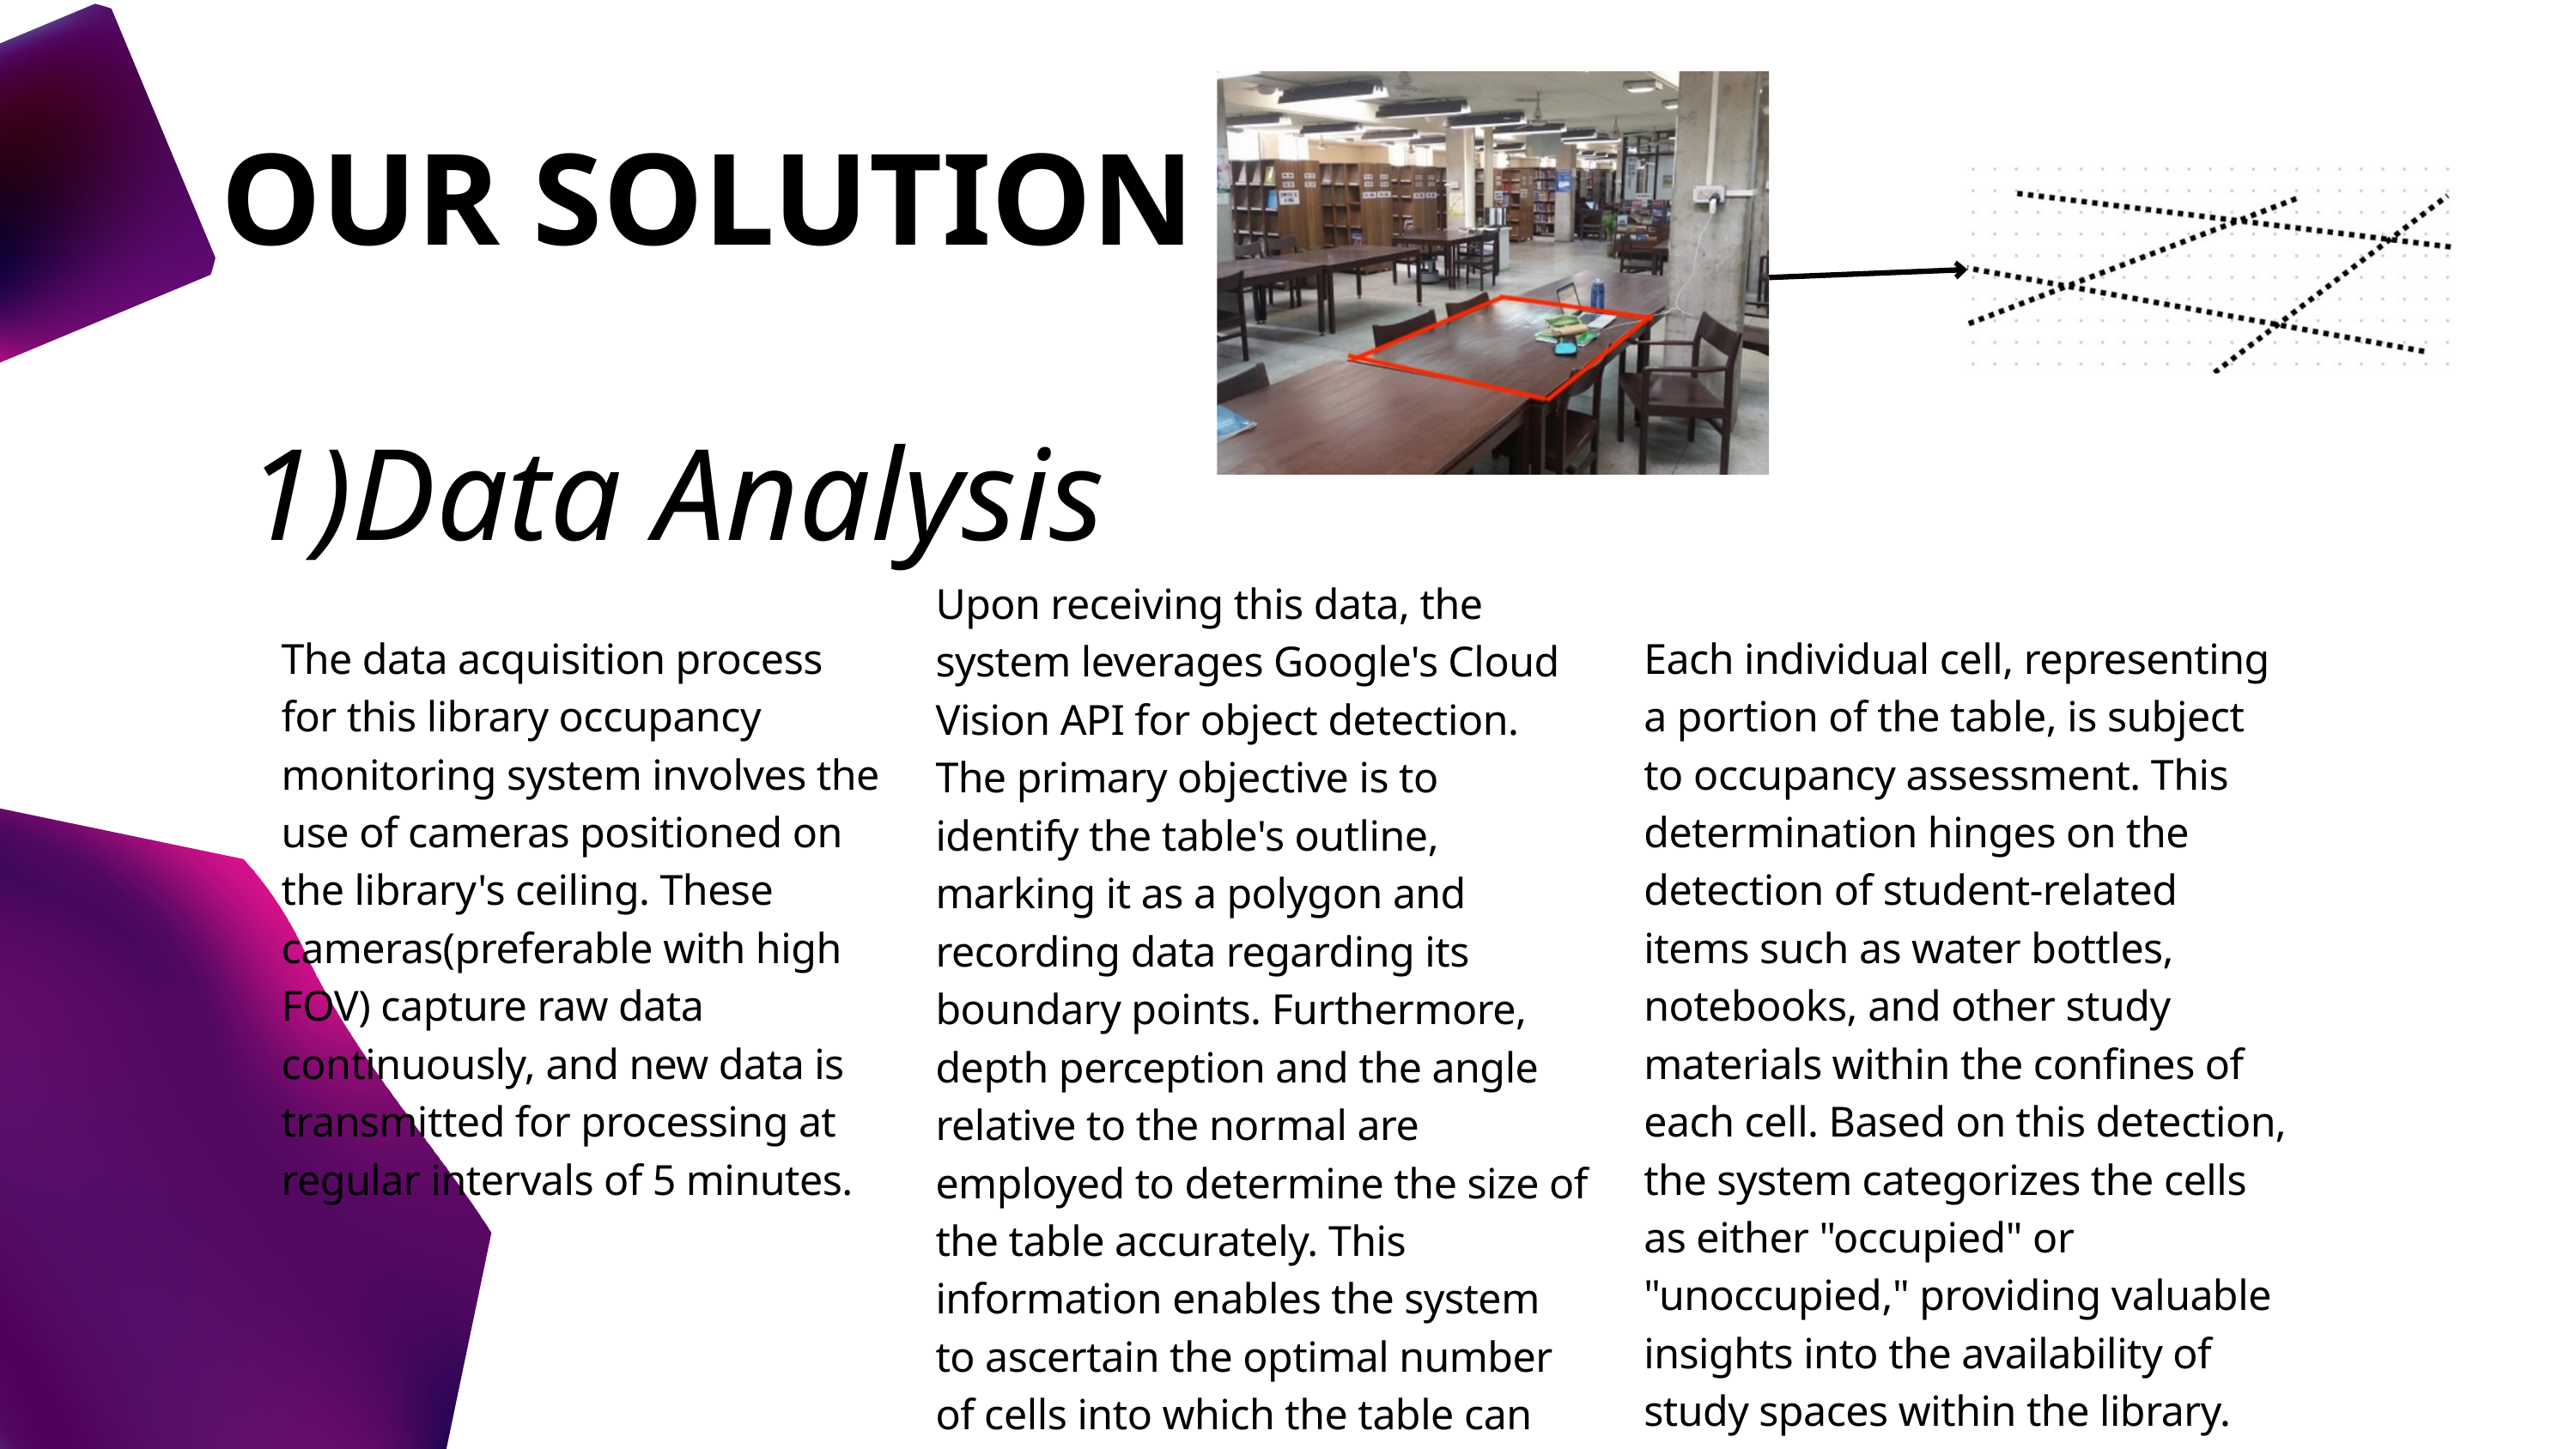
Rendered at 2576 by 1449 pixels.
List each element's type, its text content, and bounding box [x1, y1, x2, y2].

text_box [0, 0, 222, 363]
text_box [1967, 166, 2452, 373]
text_box OUR SOLUTION [221, 120, 1309, 270]
text_box [1770, 264, 1968, 278]
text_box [1643, 490, 2292, 1372]
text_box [281, 490, 882, 1361]
text_box 1)Data Analysis [246, 416, 1334, 567]
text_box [935, 436, 1589, 1428]
text_box [1217, 71, 1770, 475]
text_box [0, 808, 464, 1449]
